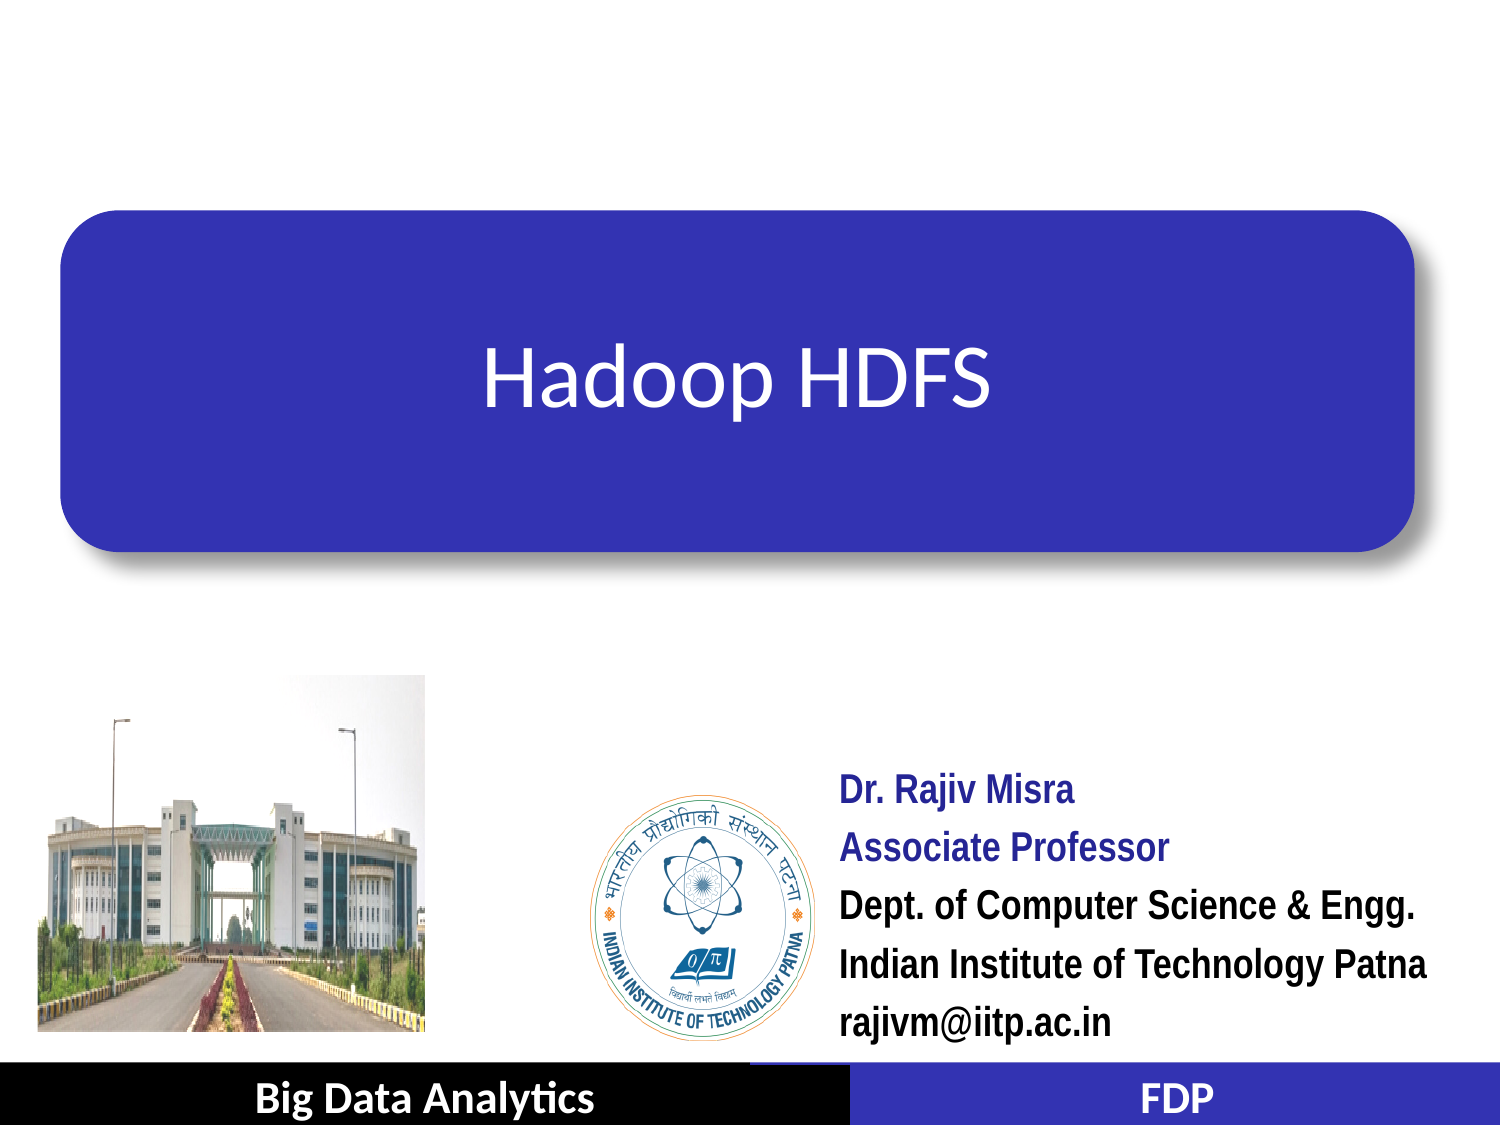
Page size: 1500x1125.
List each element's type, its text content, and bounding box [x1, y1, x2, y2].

picture [590, 794, 816, 1041]
text_box Big Data Analytics [0, 1065, 850, 1125]
text_box FDP [854, 1065, 1500, 1125]
picture [37, 674, 426, 1032]
text_box Dr. Rajiv Misra Associate Professor Dept. of Computer Science & Engg. Indian Institute of Technology Patna rajivm@iitp.ac.in [824, 753, 1500, 1002]
title Hadoop HDFS [99, 237, 1376, 504]
